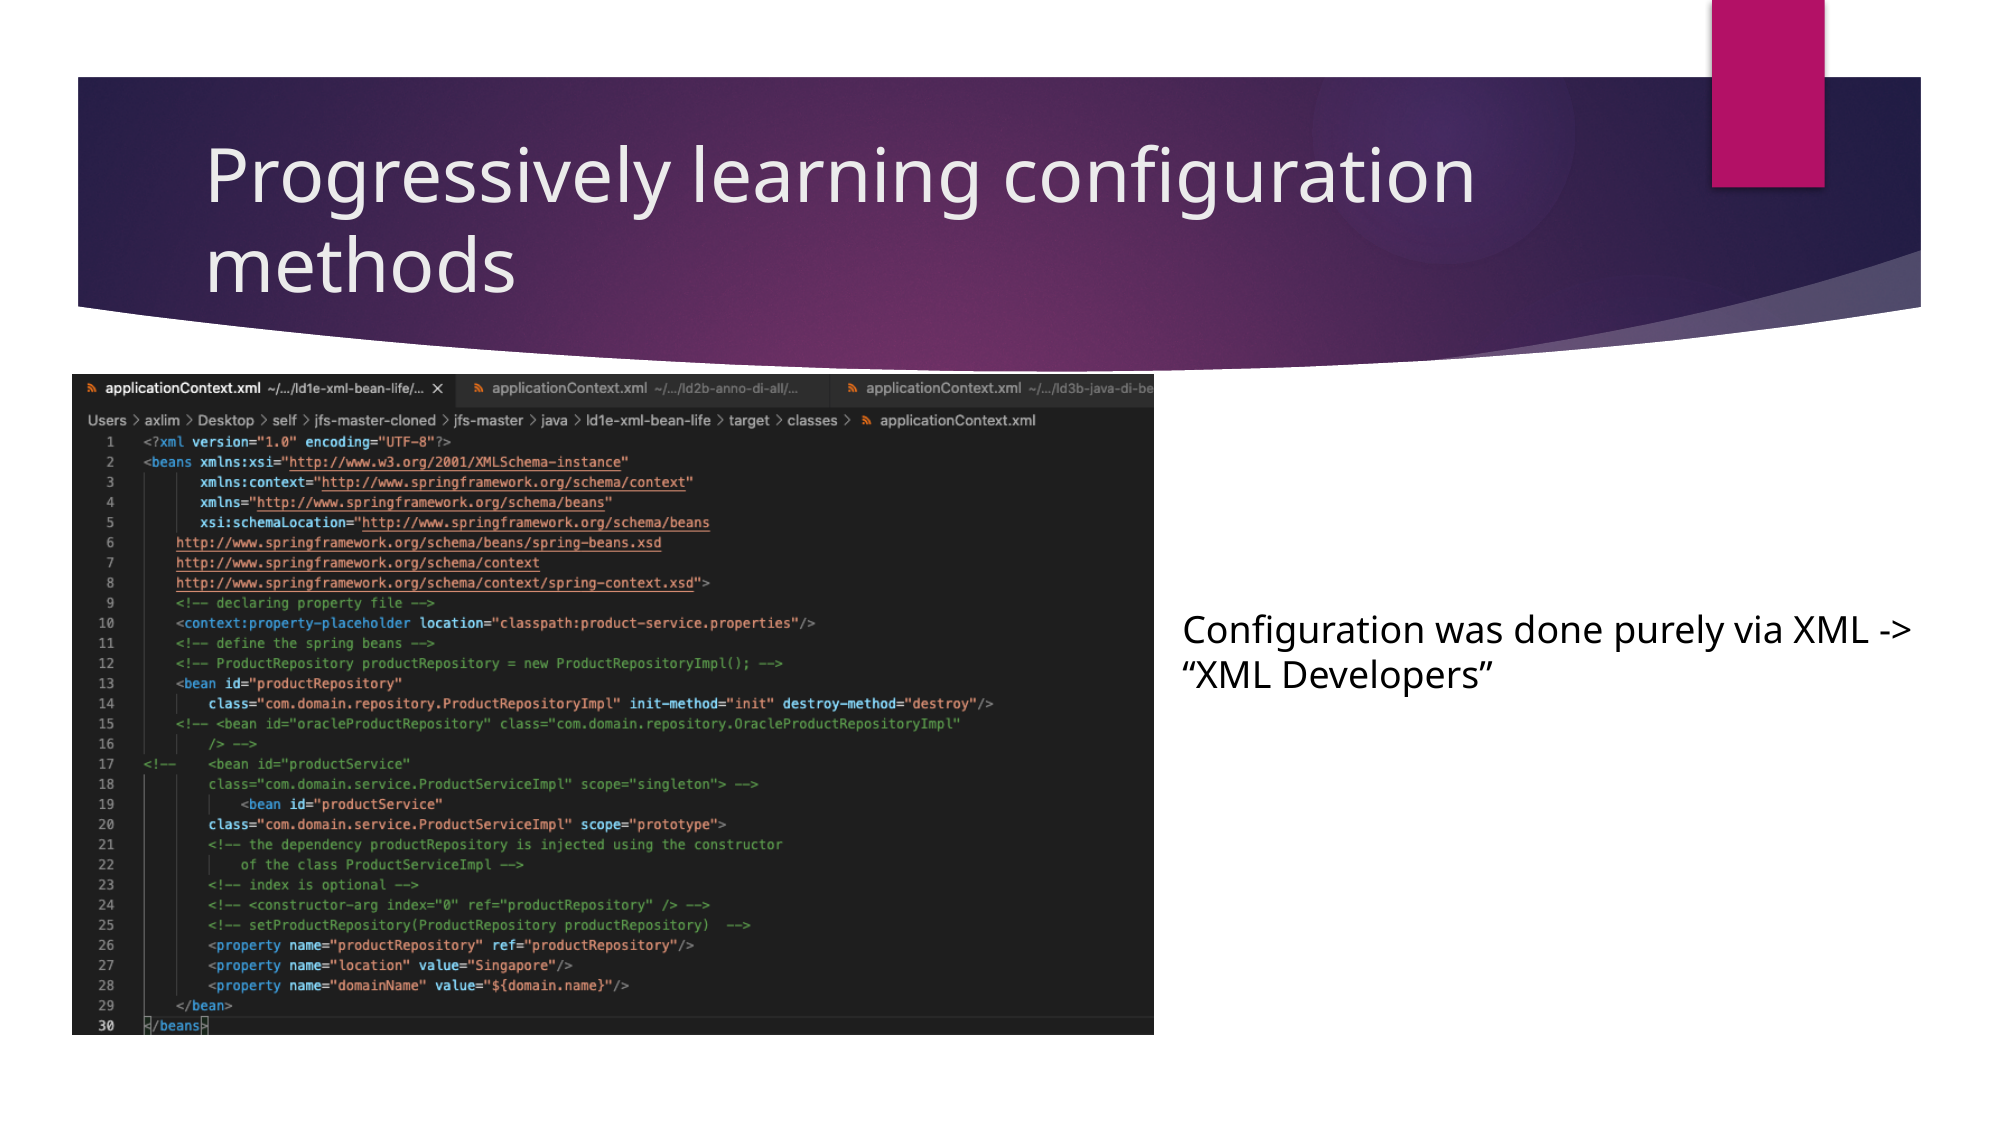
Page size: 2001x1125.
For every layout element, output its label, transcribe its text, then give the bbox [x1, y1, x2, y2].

title Progressively learning configuration methods [189, 159, 1627, 276]
picture [71, 374, 1155, 1036]
text_box Configuration was done purely via XML -> “XML Developers” [1167, 598, 1969, 704]
